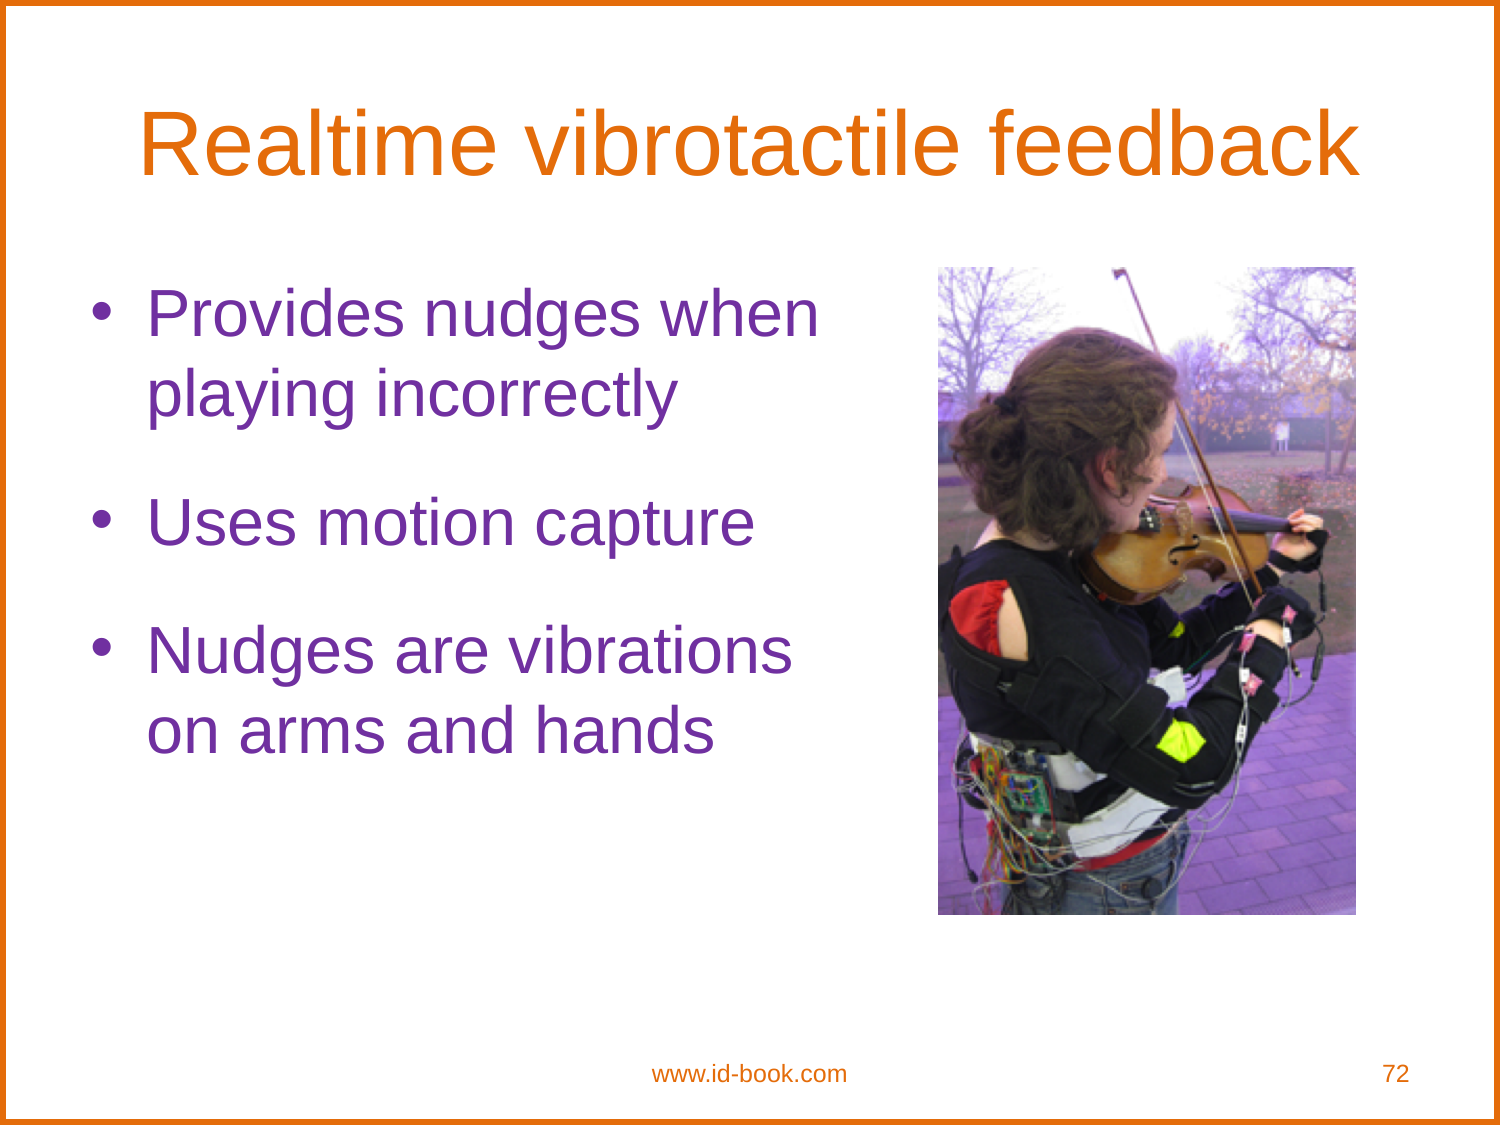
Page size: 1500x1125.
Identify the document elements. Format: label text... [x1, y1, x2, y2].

list Provides nudges when playing incorrectly Uses motion capture Nudges are vibrations on arms and hands [75, 262, 1425, 1005]
title Realtime vibrotactile feedback [75, 45, 1425, 233]
footer www.id-book.com [512, 1042, 988, 1103]
slide_number 72 [1074, 1042, 1425, 1103]
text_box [938, 266, 1356, 916]
